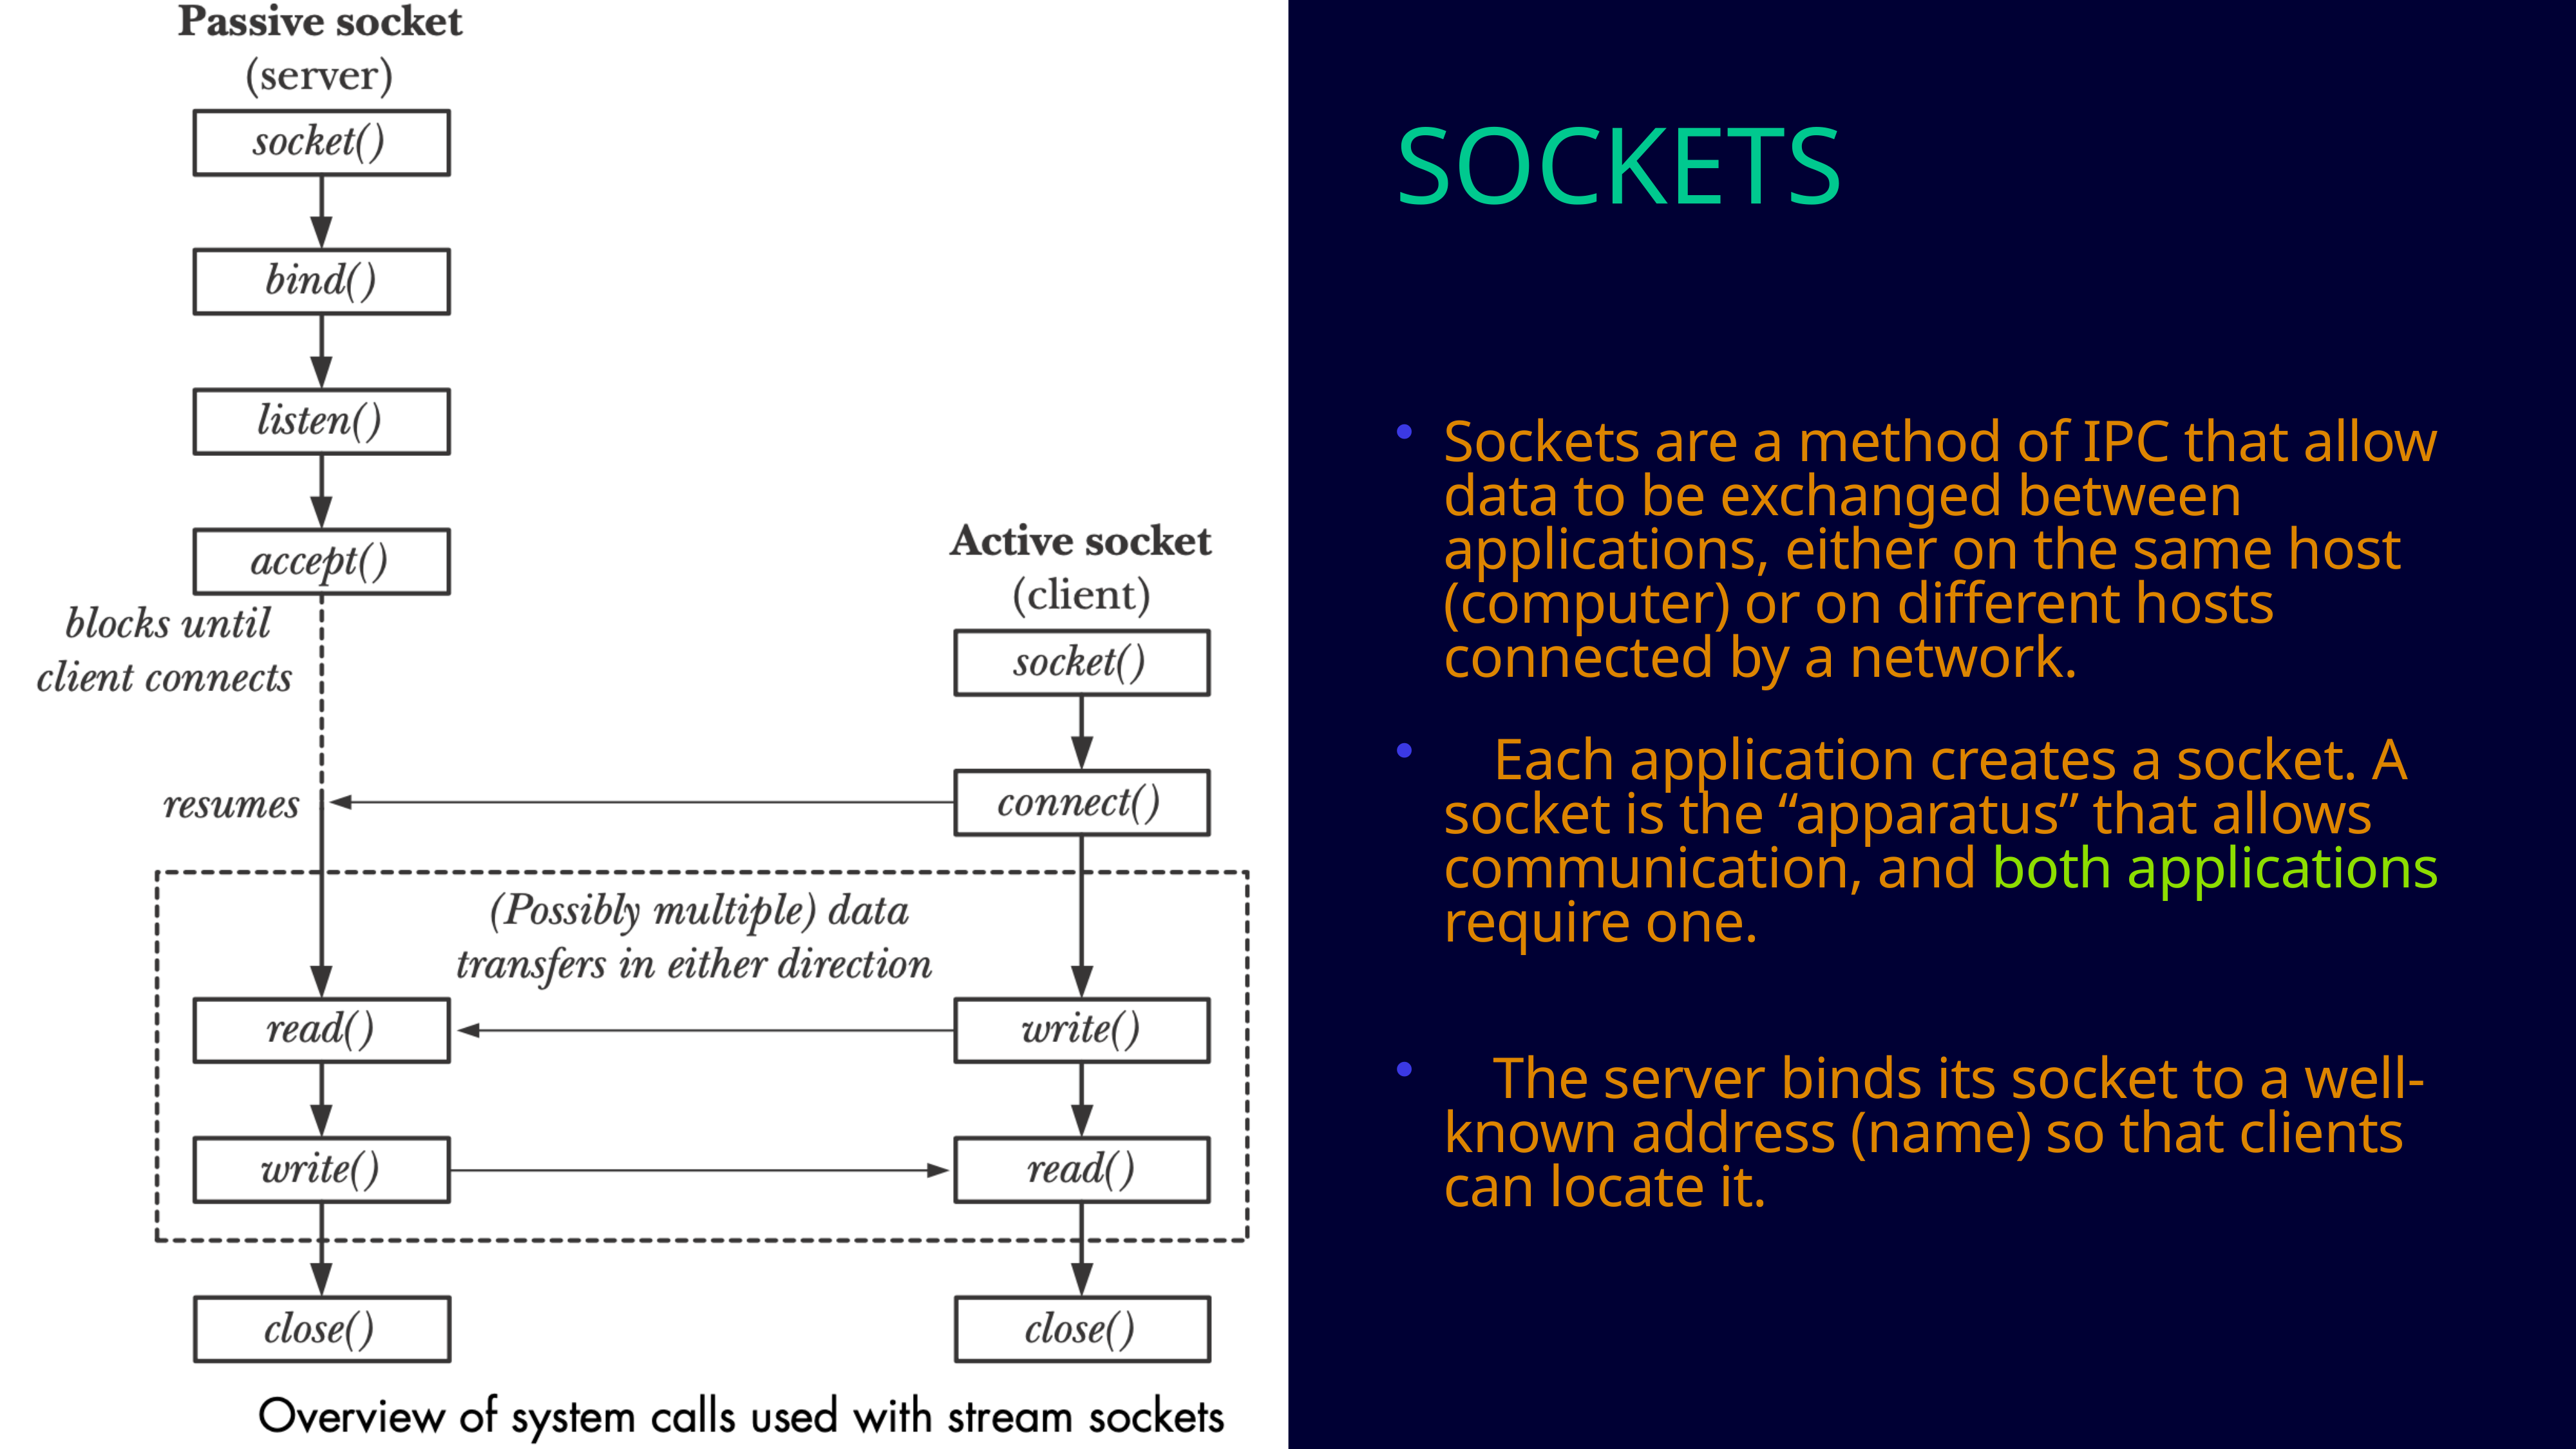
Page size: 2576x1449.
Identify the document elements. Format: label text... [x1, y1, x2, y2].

title SOCKETS [1389, 91, 2474, 230]
list Sockets are a method of IPC that allow data to be exchanged between applications, either on the same host (computer) or on different hosts connected by a network. Each application creates a socket. A socket is the “apparatus” that allows communication, and both applications require one. The server binds its socket to a well-known address (name) so that clients can locate it. [1389, 412, 2474, 1435]
picture [0, 0, 1289, 1449]
